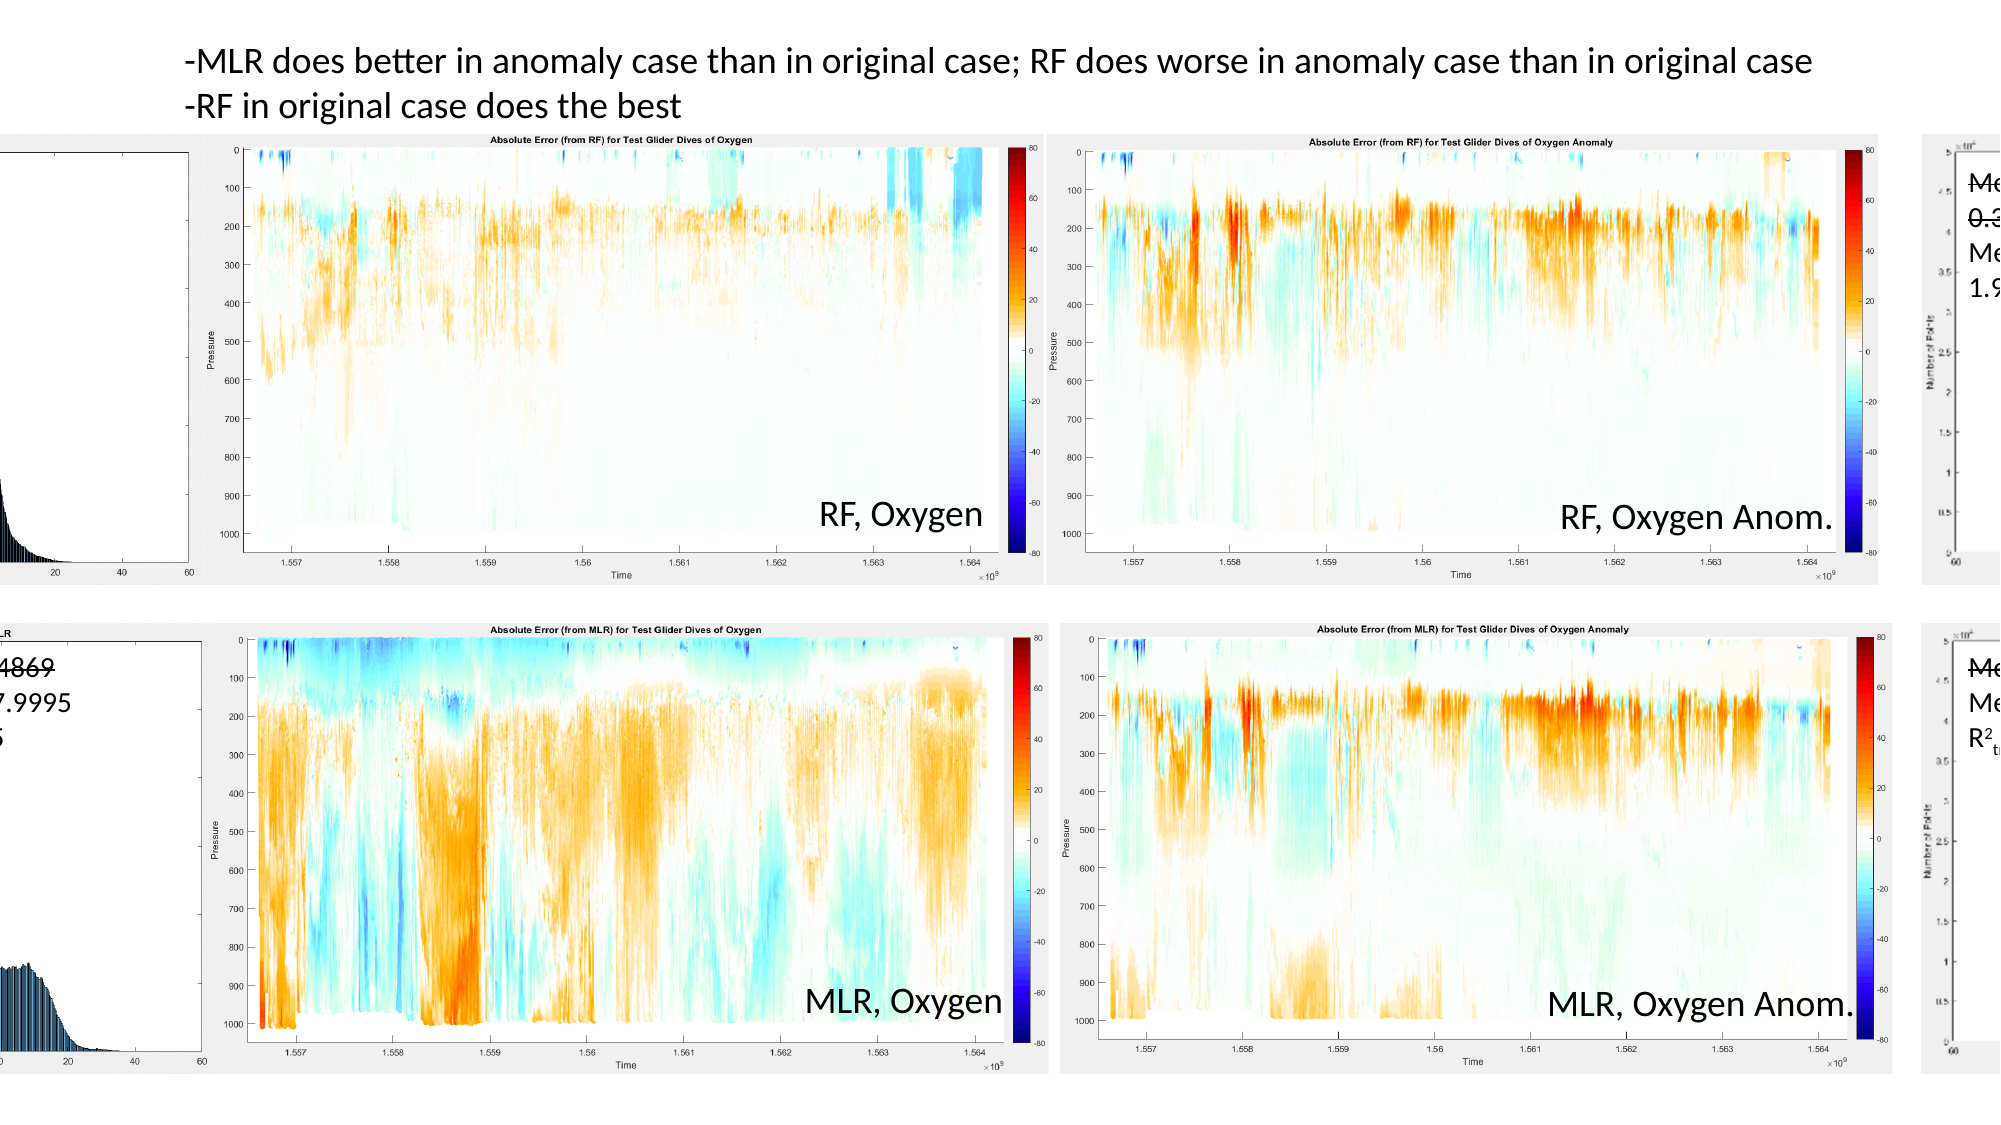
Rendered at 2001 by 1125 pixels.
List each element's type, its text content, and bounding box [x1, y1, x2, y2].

picture [1922, 134, 2000, 585]
picture [1046, 134, 1879, 585]
picture [0, 134, 1044, 585]
picture [1059, 623, 1893, 1074]
picture [1921, 623, 2000, 1074]
text_box -MLR does better in anomaly case than in original case; RF does worse in anomaly case than in original case -RF in original case does the best [169, 28, 1831, 133]
picture [0, 623, 1049, 1074]
